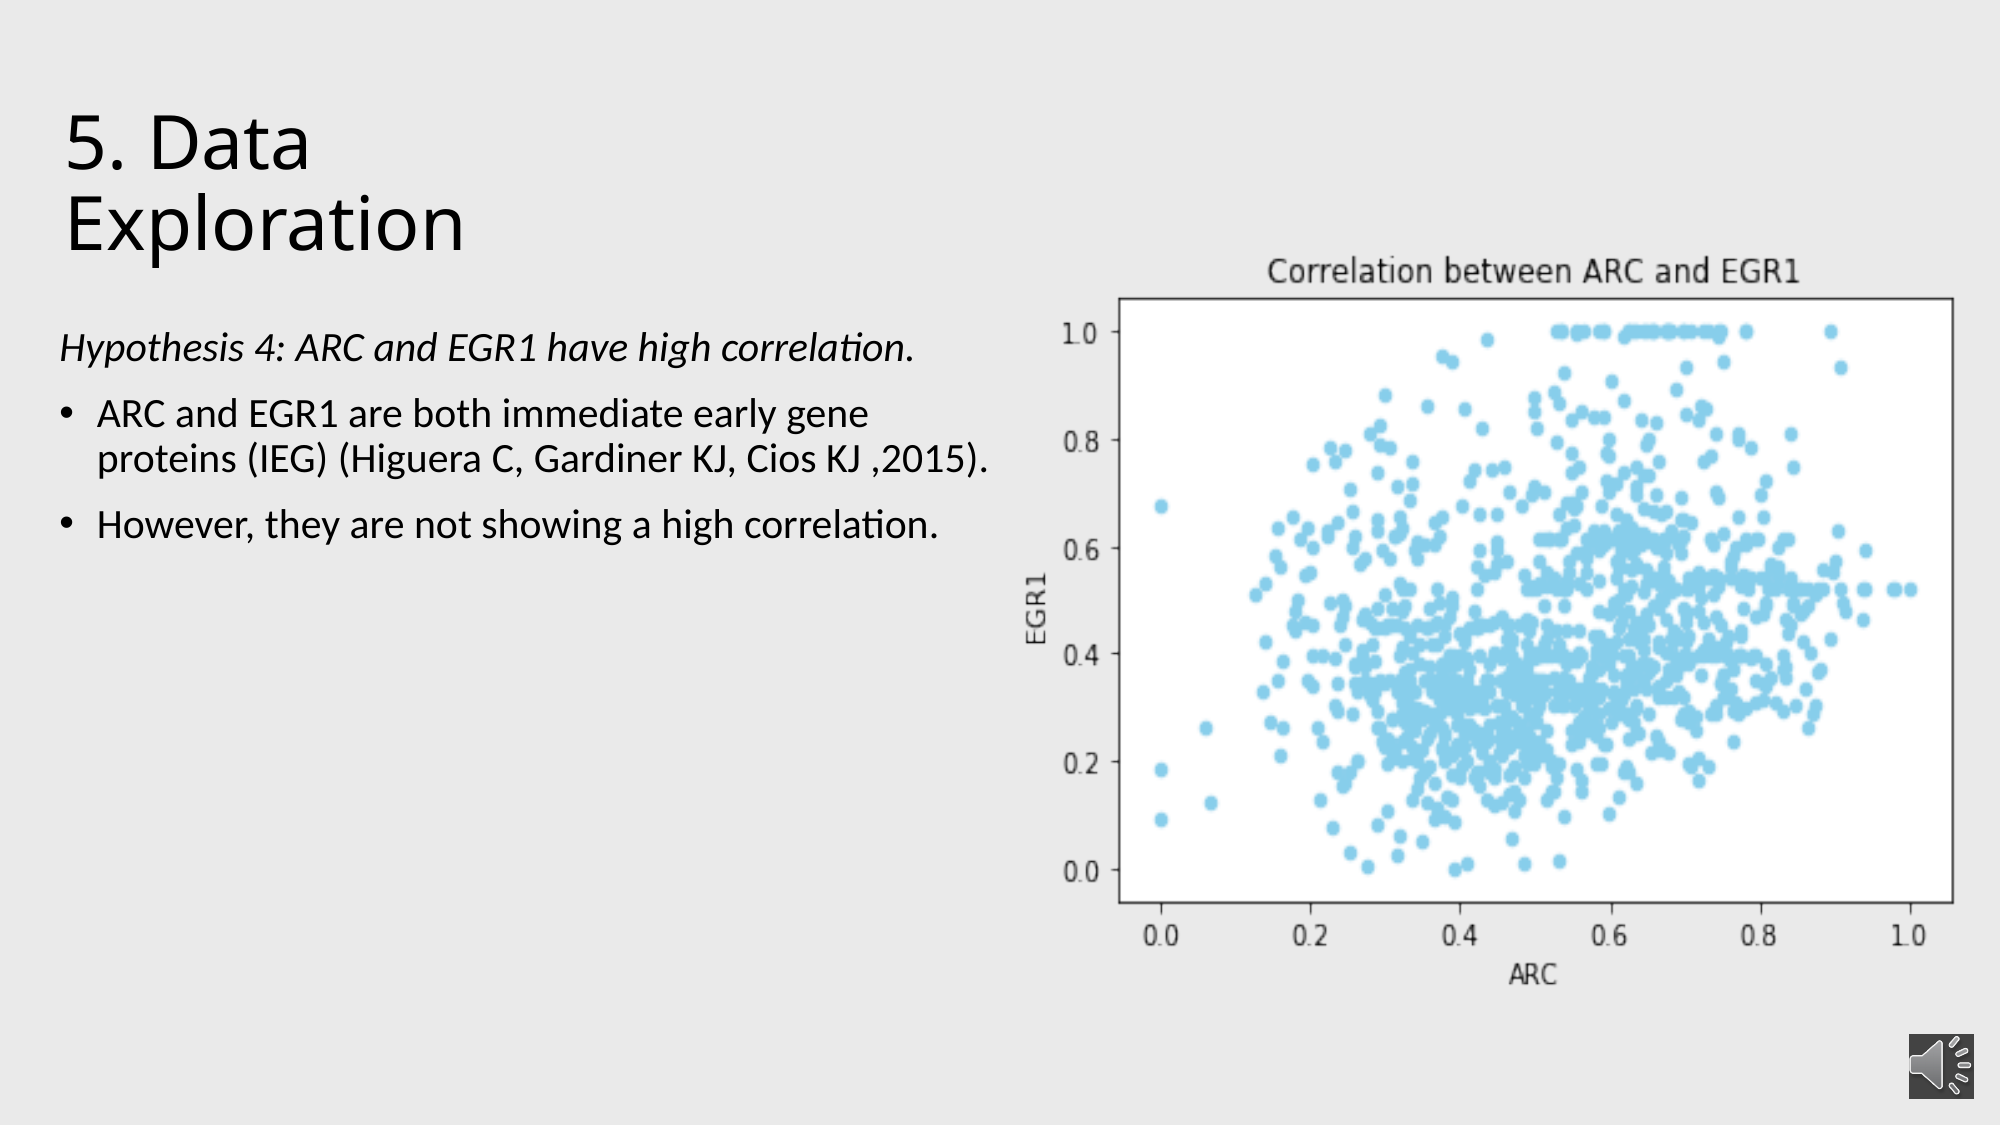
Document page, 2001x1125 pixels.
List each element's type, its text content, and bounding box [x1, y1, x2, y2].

picture [1908, 1033, 1975, 1100]
picture [1009, 237, 1970, 1008]
text_box 5. Data Exploration [49, 97, 673, 227]
text_box Hypothesis 4: ARC and EGR1 have high correlation. ARC and EGR1 are both immediate early gene proteins (IEG) (Higuera C, Gardiner KJ, Cios KJ ,2015). However, they are not showing a high correlation. [44, 318, 1009, 682]
